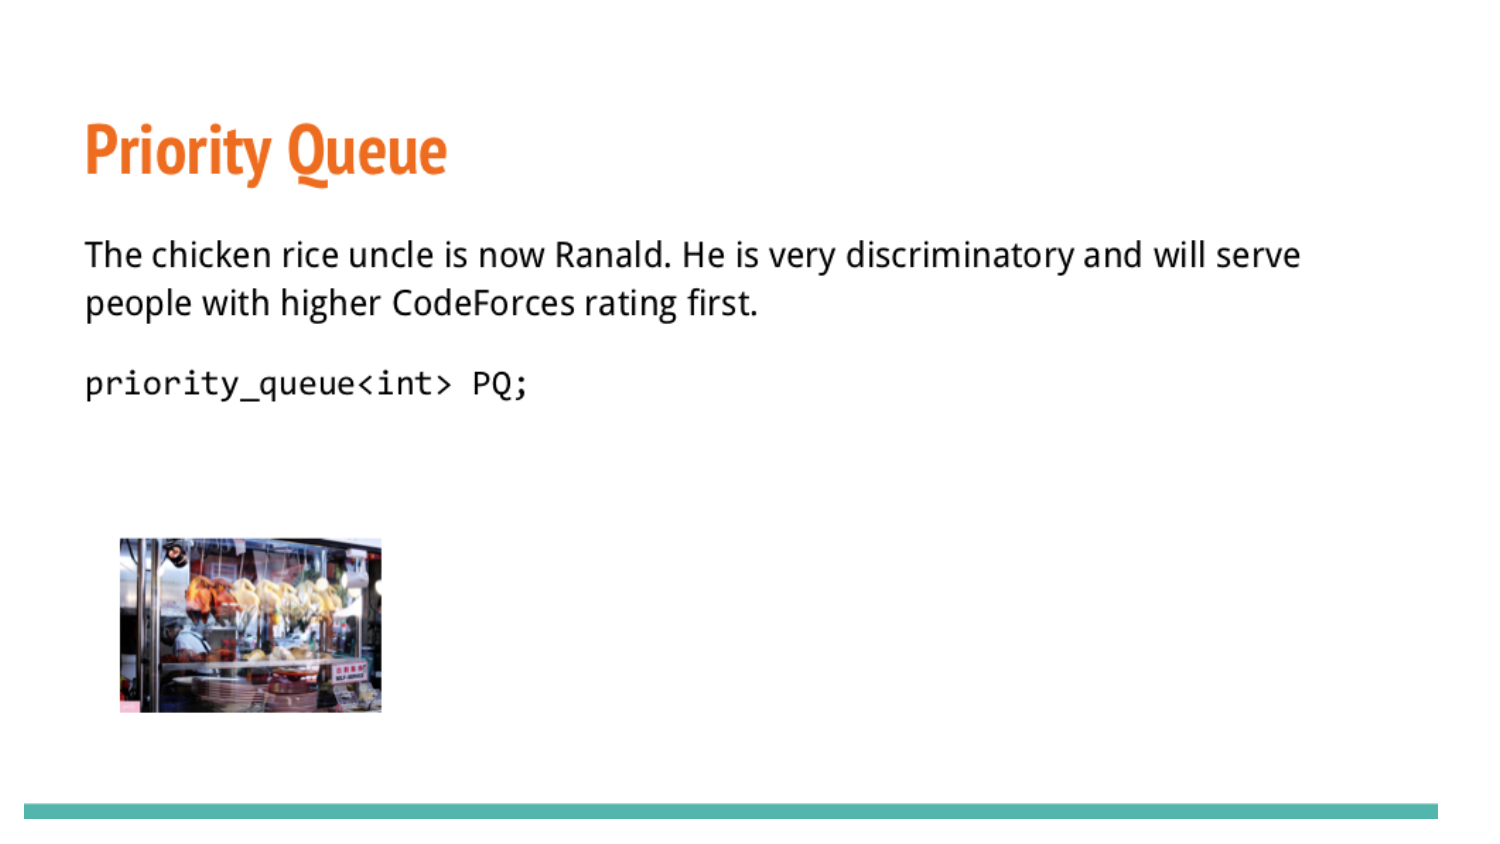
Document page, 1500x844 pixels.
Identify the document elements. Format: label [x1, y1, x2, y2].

picture [24, 24, 1438, 819]
